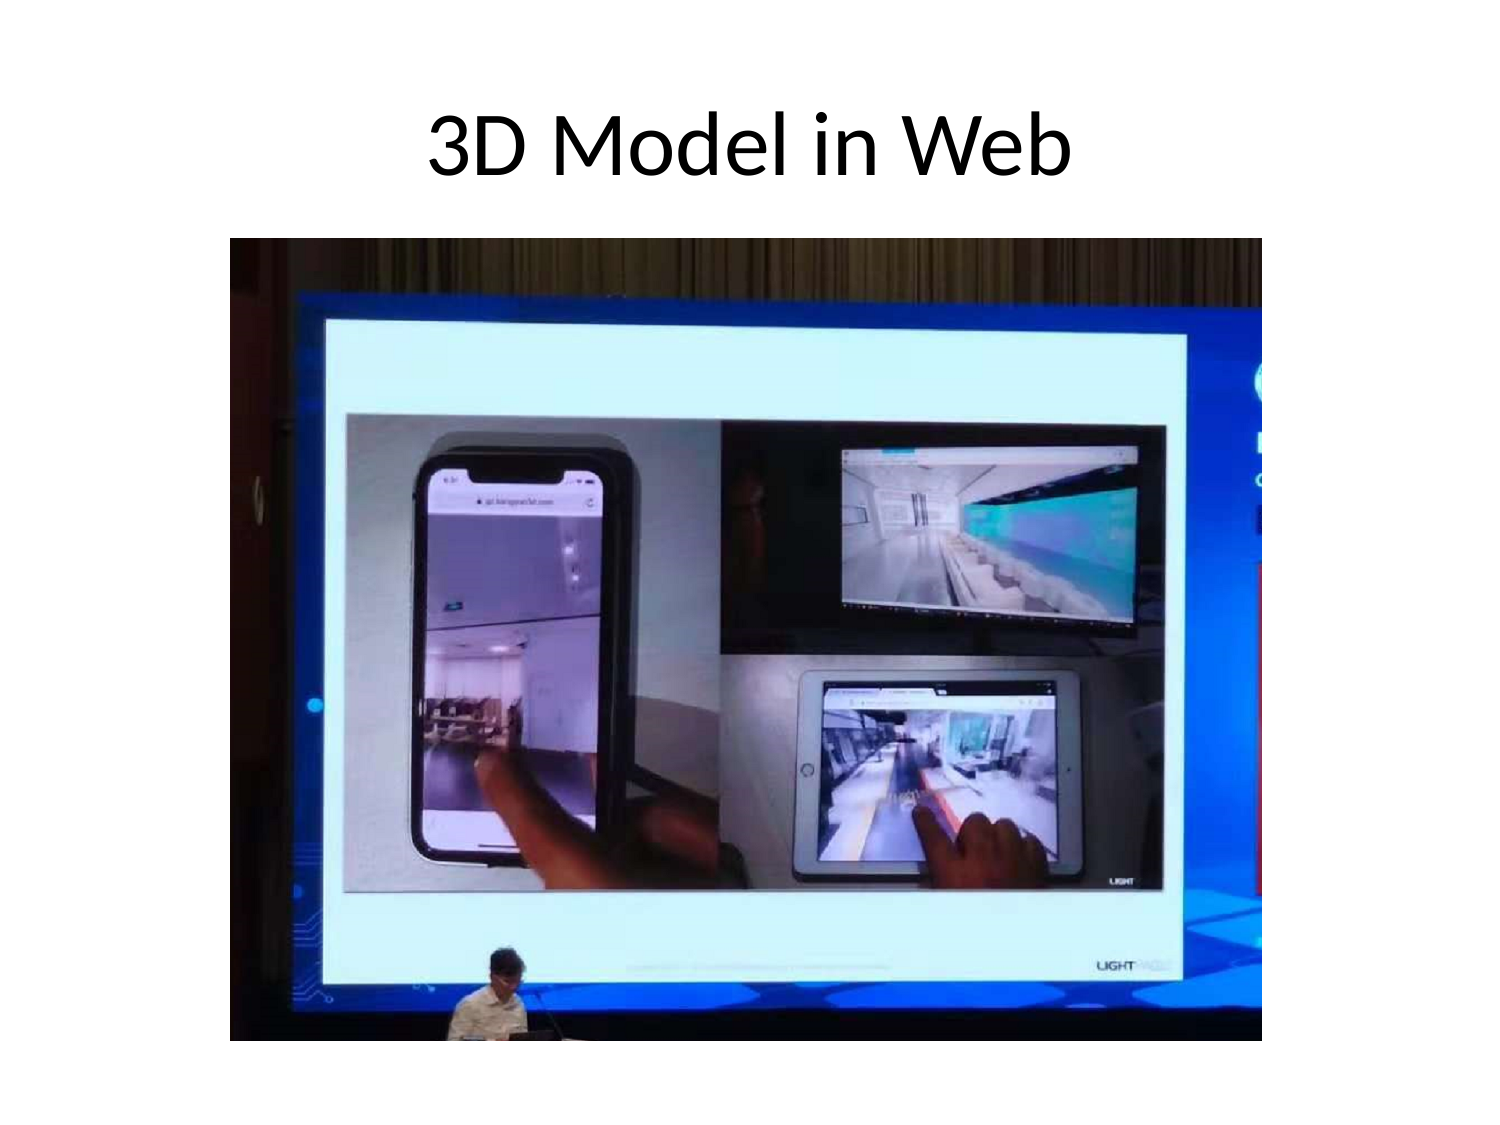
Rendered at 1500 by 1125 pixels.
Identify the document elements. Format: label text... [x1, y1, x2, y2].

picture [229, 238, 1262, 1041]
title 3D Model in Web [75, 45, 1425, 233]
